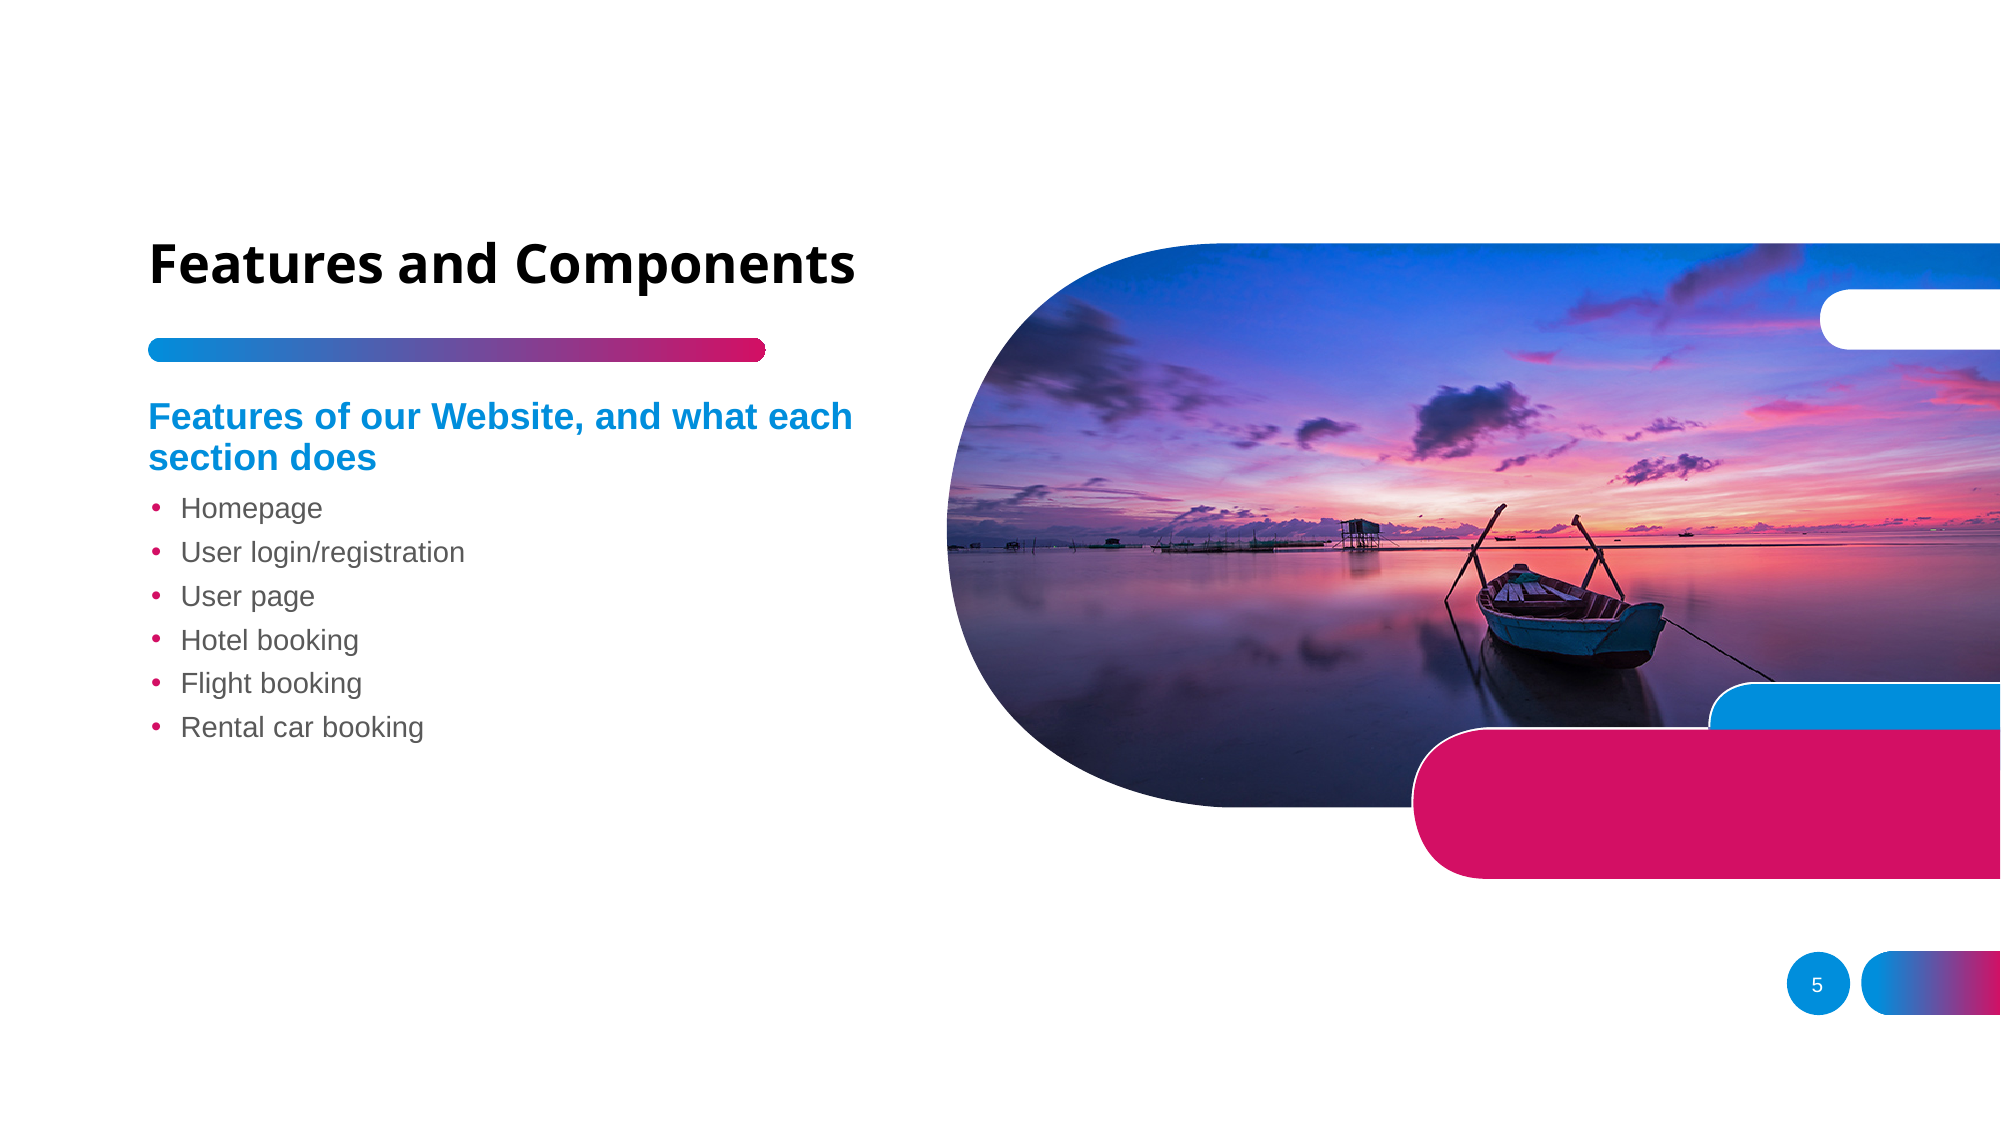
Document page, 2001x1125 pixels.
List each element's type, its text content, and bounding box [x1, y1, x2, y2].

list Features of our Website, and what each section does [133, 389, 882, 505]
slide_number 5 [1772, 954, 1863, 1015]
list Homepage User login/registration User page Hotel booking Flight booking Rental car booking [136, 485, 883, 919]
picture [946, 243, 2001, 808]
title Features and Components [133, 202, 873, 331]
